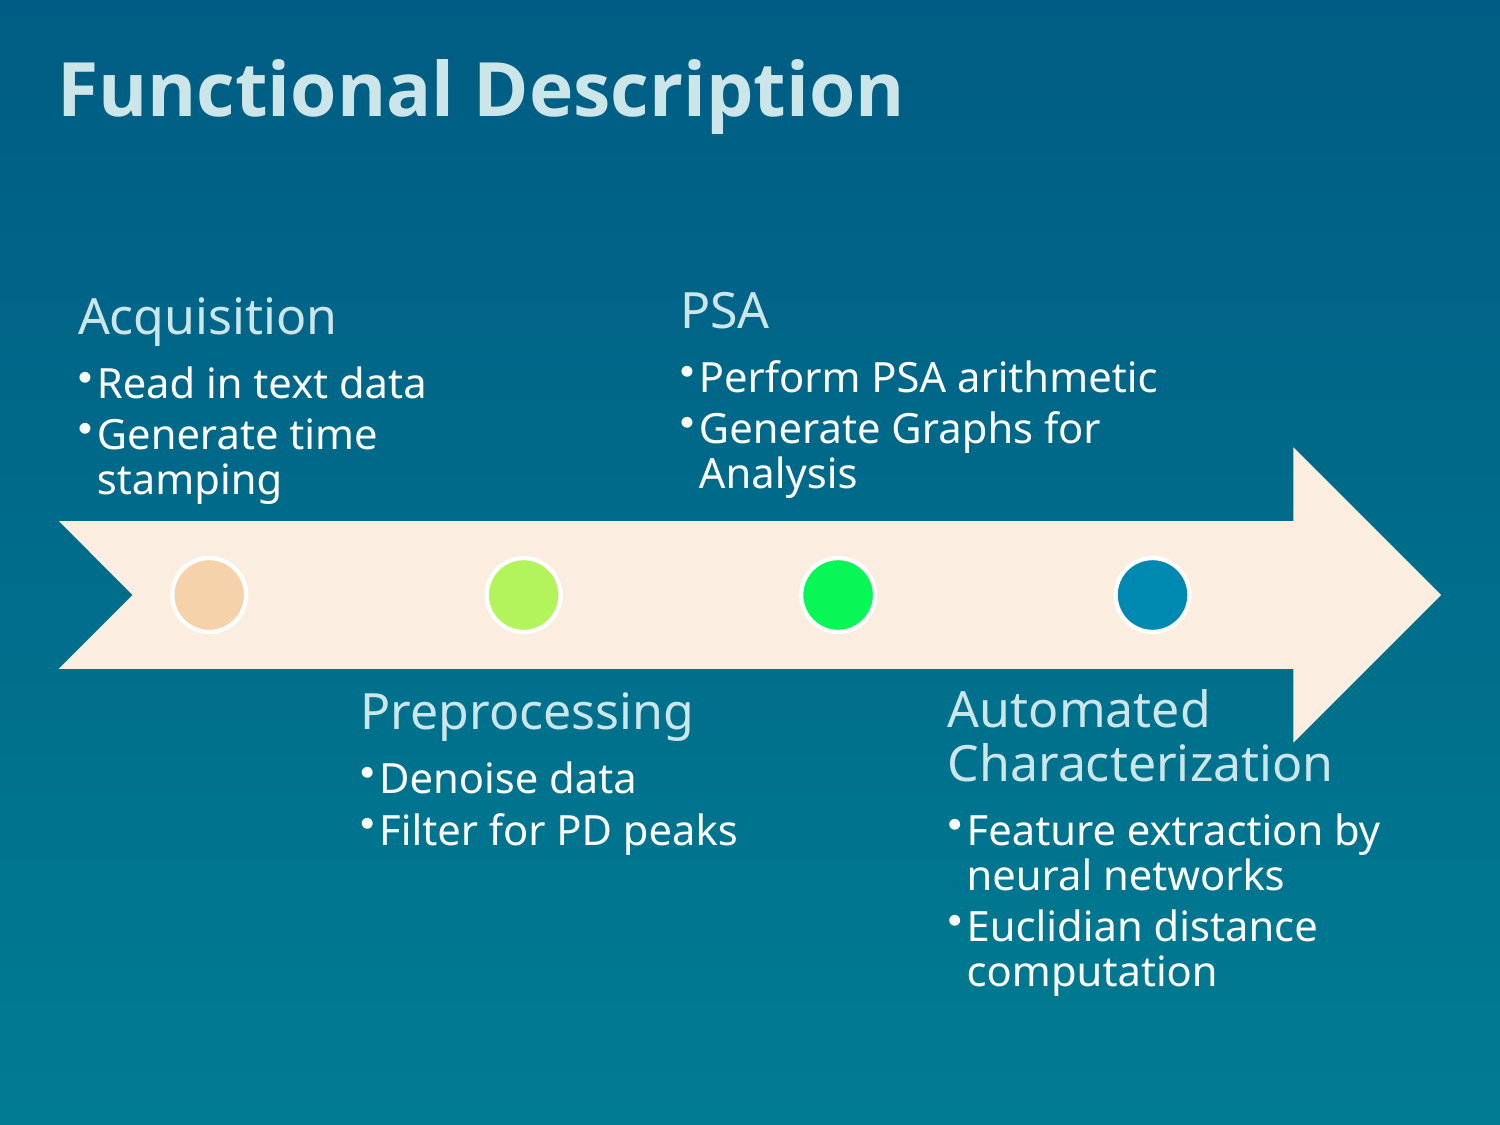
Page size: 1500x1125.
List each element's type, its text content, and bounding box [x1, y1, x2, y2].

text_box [342, 668, 798, 965]
title Functional Description [57, 19, 1440, 132]
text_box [0, 225, 473, 522]
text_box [885, 666, 1443, 963]
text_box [637, 219, 1223, 516]
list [58, 225, 1442, 965]
